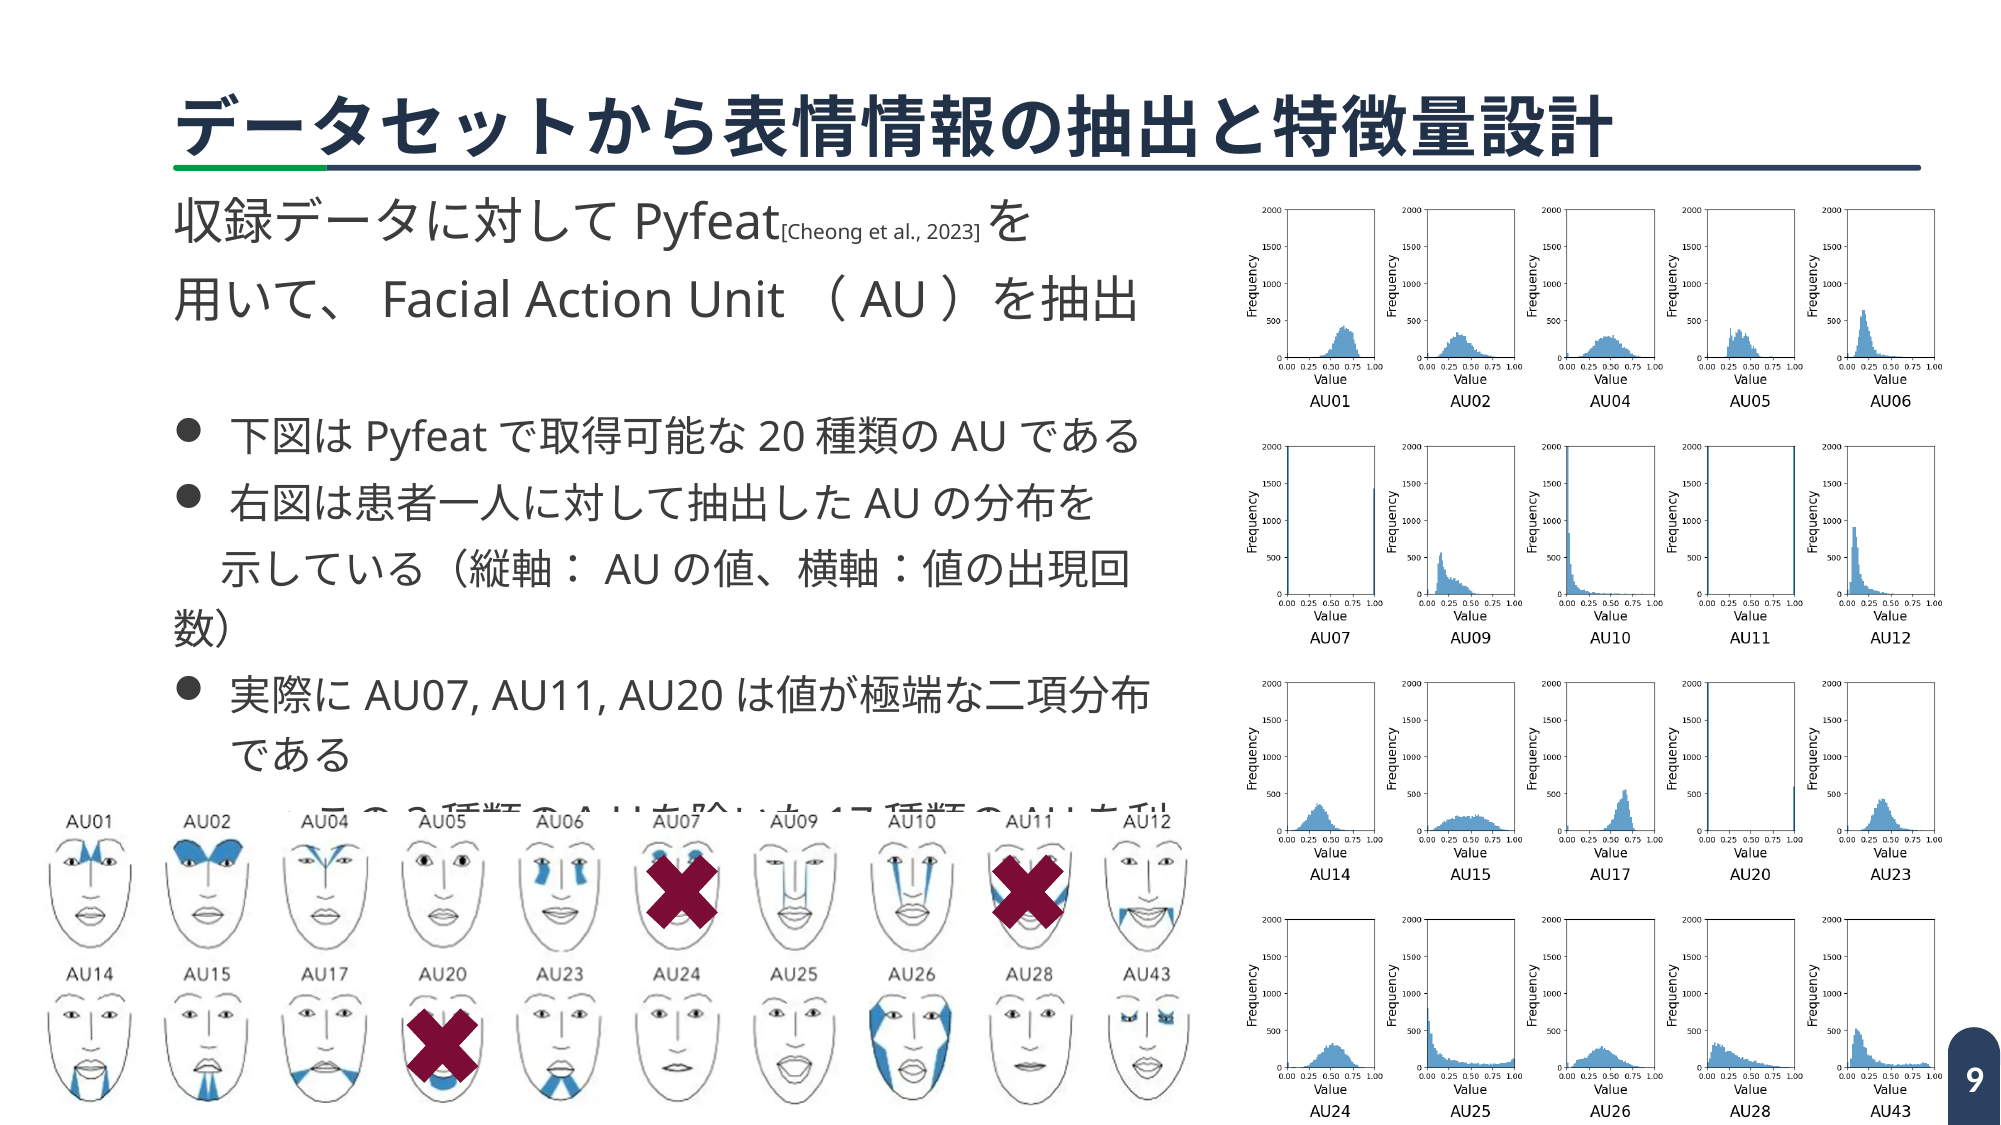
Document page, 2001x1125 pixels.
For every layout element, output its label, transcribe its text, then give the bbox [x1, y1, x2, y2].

list 収録データに対してPyfeat[Cheong et al., 2023]を 用いて、Facial Action Unit（AU）を抽出 下図はPyfeatで取得可能な20種類のAUである 右図は患者一人に対して抽出したAUの分布を 示している（縦軸：AUの値、横軸：値の出現回数） 実際にAU07, AU11, AU20は値が極端な二項分布である →この3種類のＡＵを除いた17種類のAUを利用 [173, 177, 1191, 812]
picture [1240, 201, 1948, 1125]
picture [33, 812, 1191, 1106]
title データセットから表情情報の抽出と特徴量設計 [173, 85, 1922, 166]
